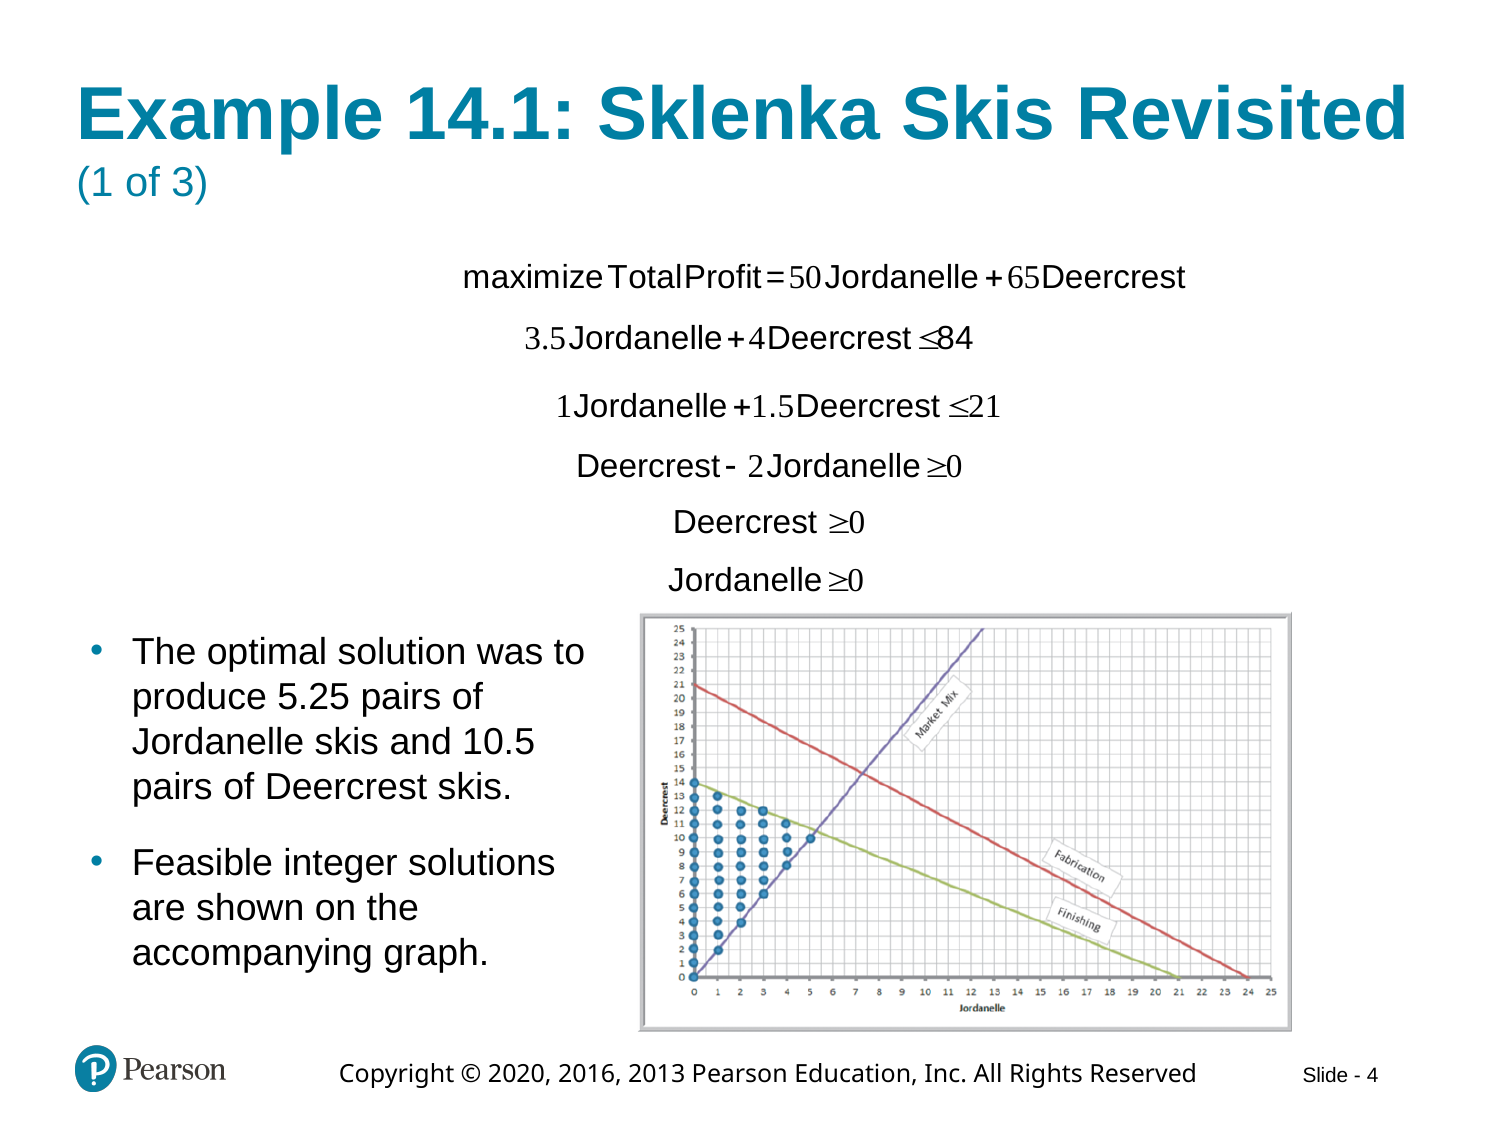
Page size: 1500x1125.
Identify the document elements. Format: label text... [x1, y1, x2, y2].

picture [636, 611, 1293, 1033]
picture [101, 1045, 226, 1092]
picture [75, 1045, 90, 1061]
picture [83, 1054, 109, 1079]
title Example 14.1: Sklenka Skis Revisited (1 of 3) [76, 24, 1439, 205]
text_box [574, 447, 967, 490]
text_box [664, 562, 868, 605]
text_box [521, 319, 979, 363]
picture [75, 1078, 86, 1092]
list The optimal solution was to produce 5.25 pairs of Jordanelle skis and 10.5 pairs of Deercrest skis. Feasible integer solutions are shown on the accompanying graph. [75, 611, 621, 1019]
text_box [555, 387, 1004, 431]
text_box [671, 504, 870, 547]
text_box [460, 258, 1192, 301]
